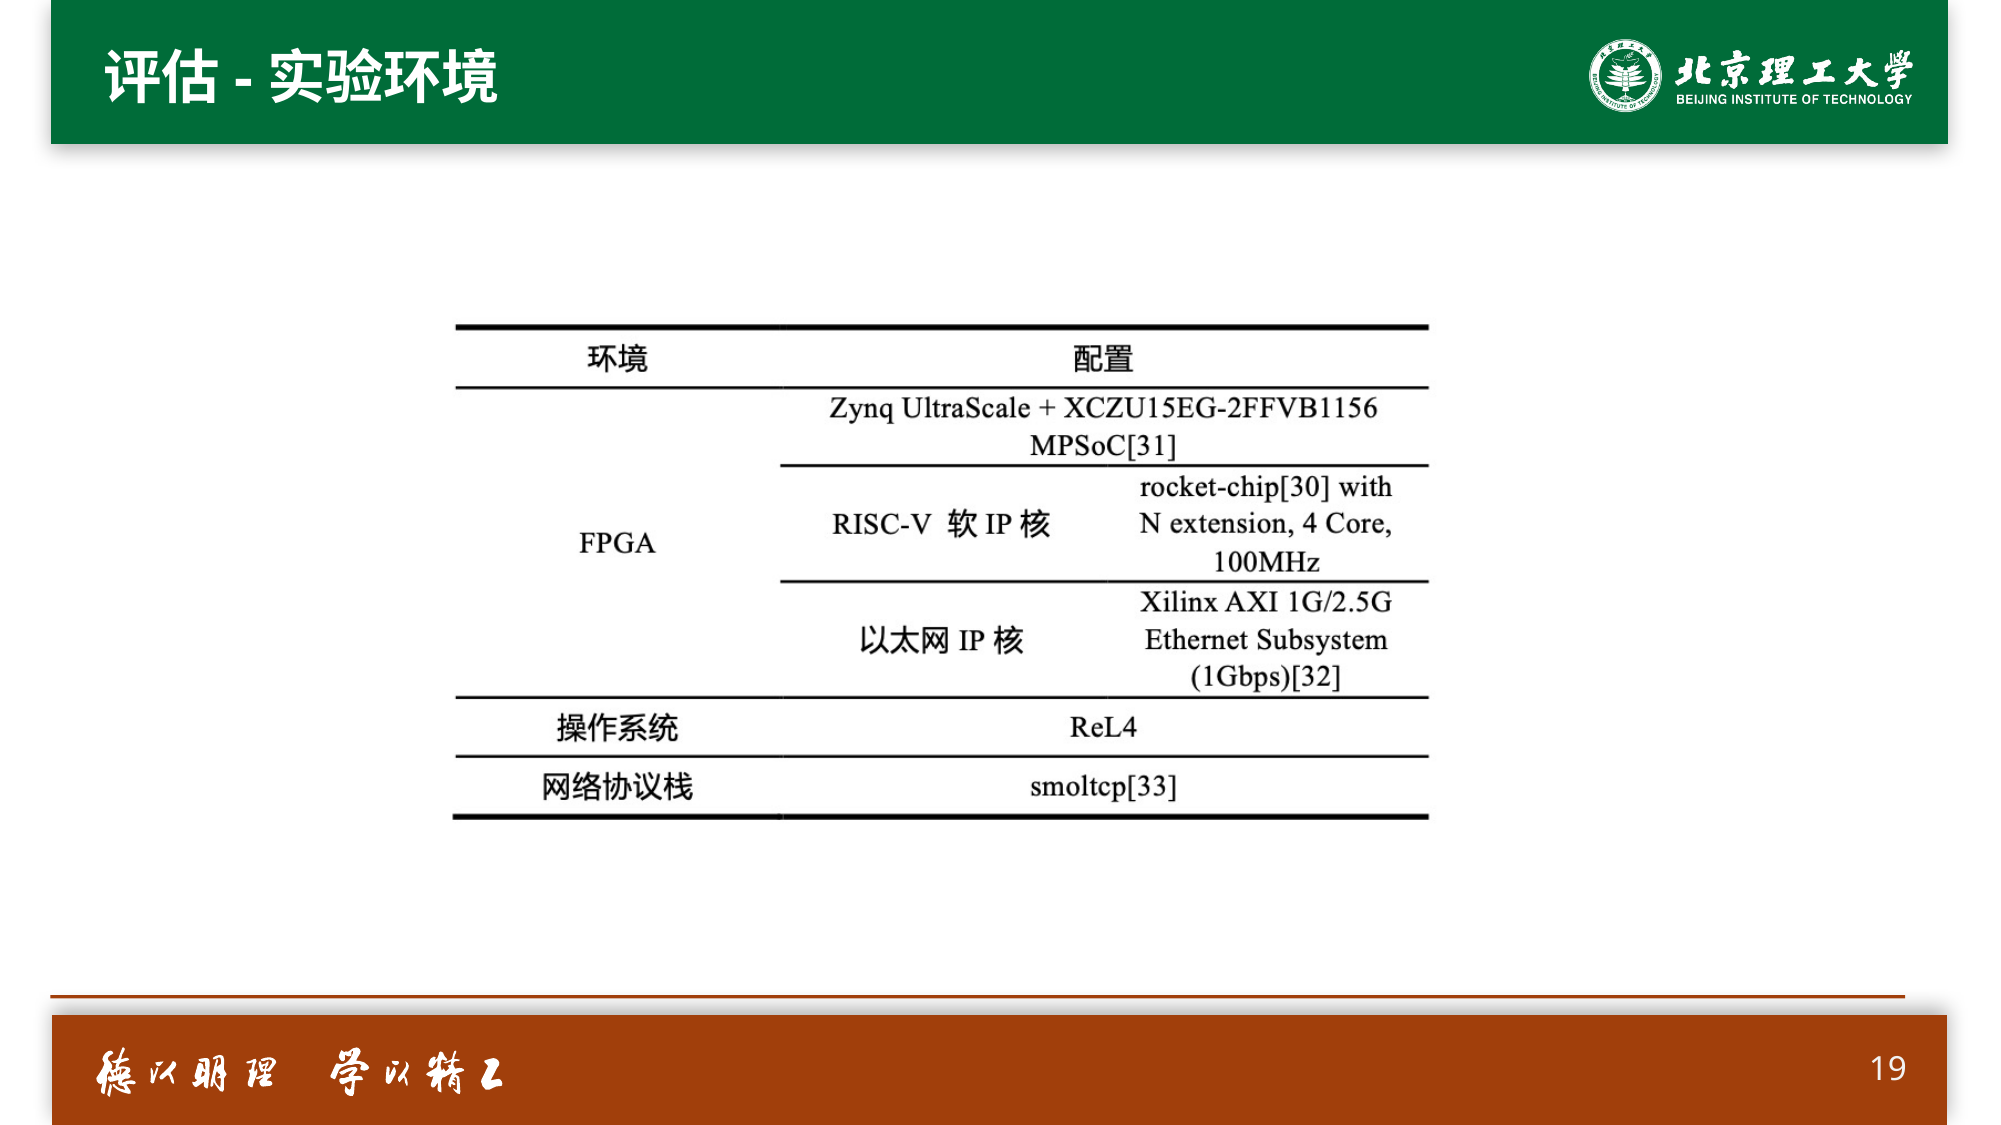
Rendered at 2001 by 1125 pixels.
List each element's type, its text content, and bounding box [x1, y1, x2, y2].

text_box [49, 994, 1906, 999]
picture [1568, 21, 1937, 125]
picture [426, 291, 1485, 861]
title 评估-实验环境 [88, 40, 1507, 120]
